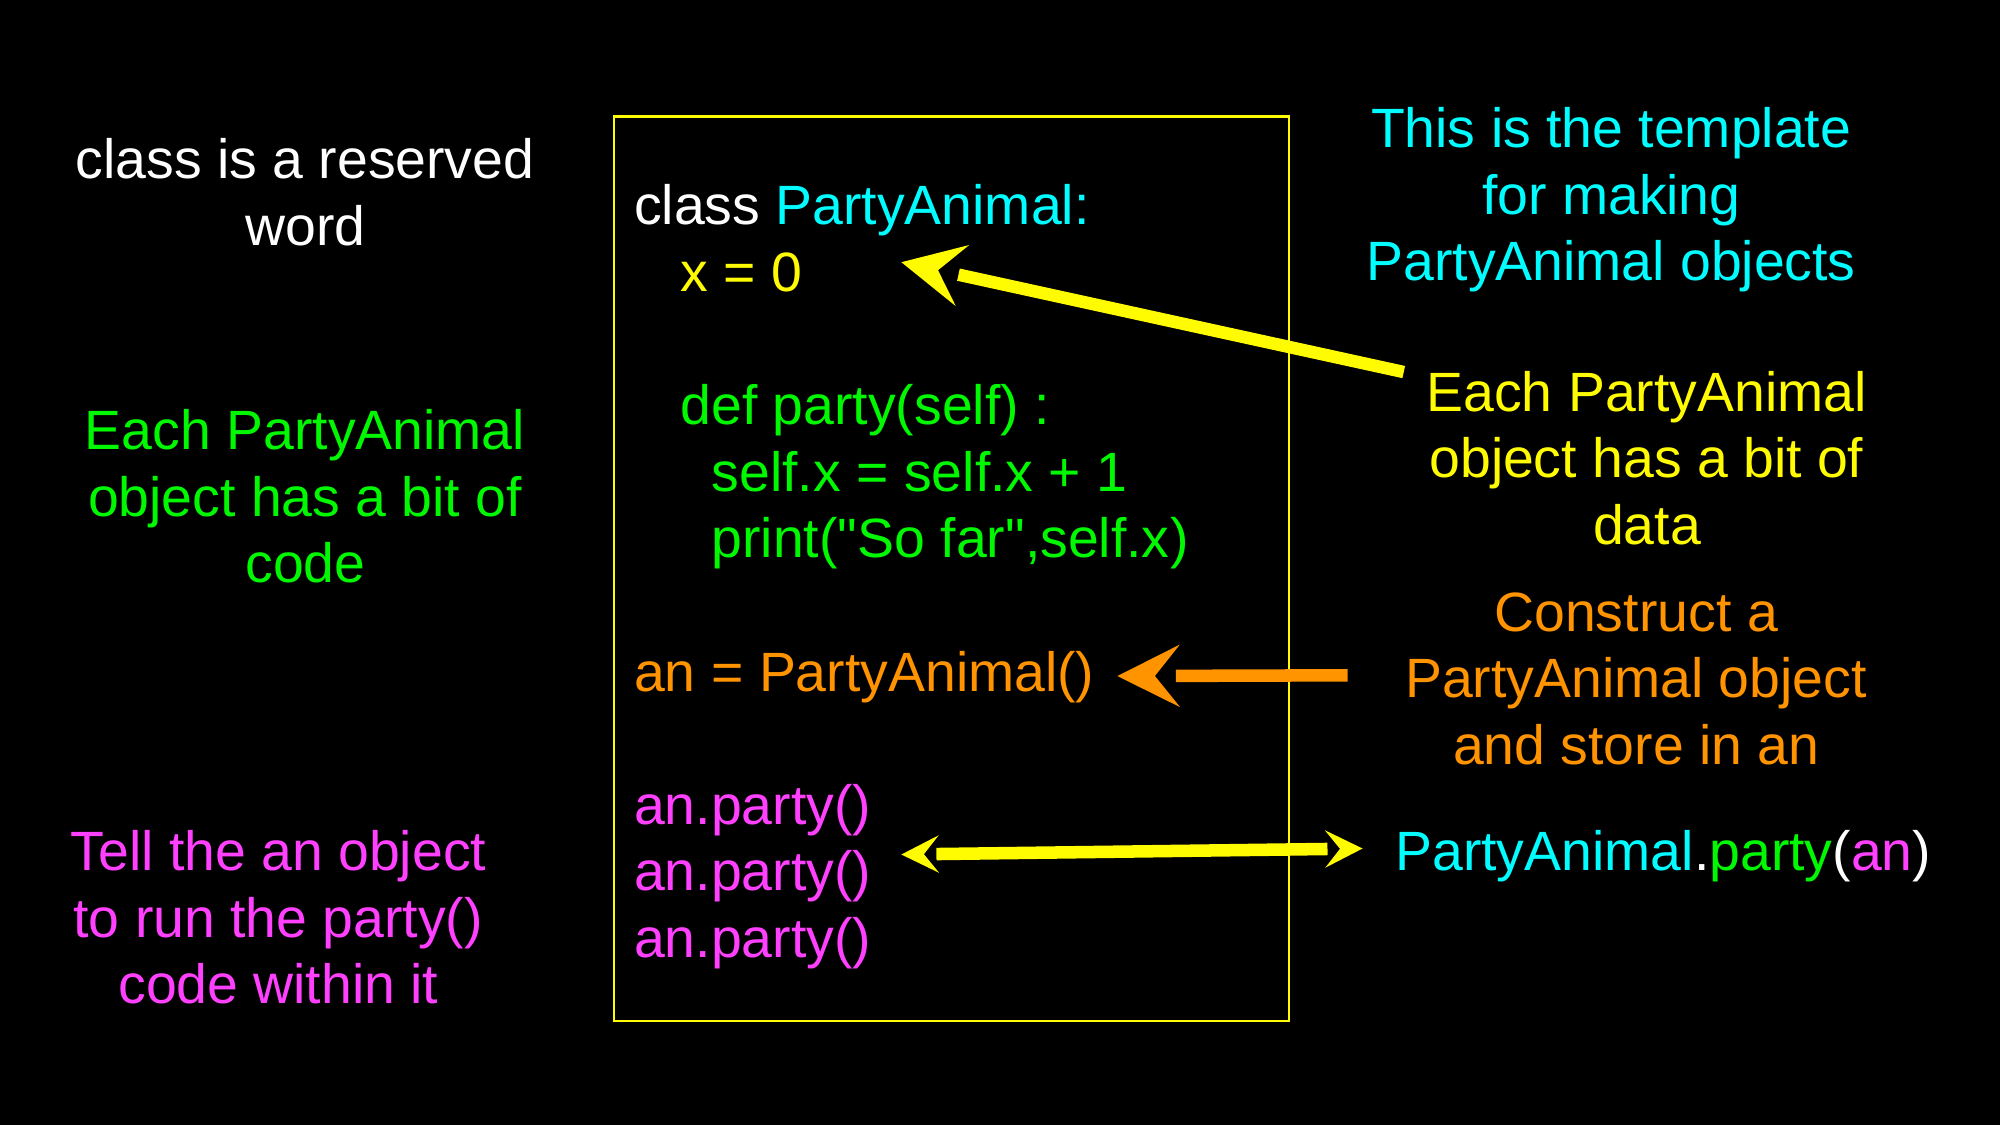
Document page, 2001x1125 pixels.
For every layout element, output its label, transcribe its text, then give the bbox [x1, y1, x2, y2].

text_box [901, 261, 1405, 373]
text_box Tell the an object to run the party() code within it [54, 807, 503, 1023]
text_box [901, 848, 1363, 855]
text_box PartyAnimal.party(an) [1362, 807, 1964, 890]
text_box Construct a PartyAnimal object and store in an [1347, 577, 1925, 774]
text_box class is a reserved word [16, 116, 594, 263]
text_box class PartyAnimal: x = 0 def party(self) : self.x = self.x + 1 print("So far",self.x) an = PartyAnimal() an.party() an.party() an.party() [614, 116, 1290, 1022]
text_box Each PartyAnimal object has a bit of code [16, 386, 594, 602]
text_box This is the template for making PartyAnimal objects [1347, 78, 1876, 306]
text_box Each PartyAnimal object has a bit of data [1368, 348, 1925, 563]
